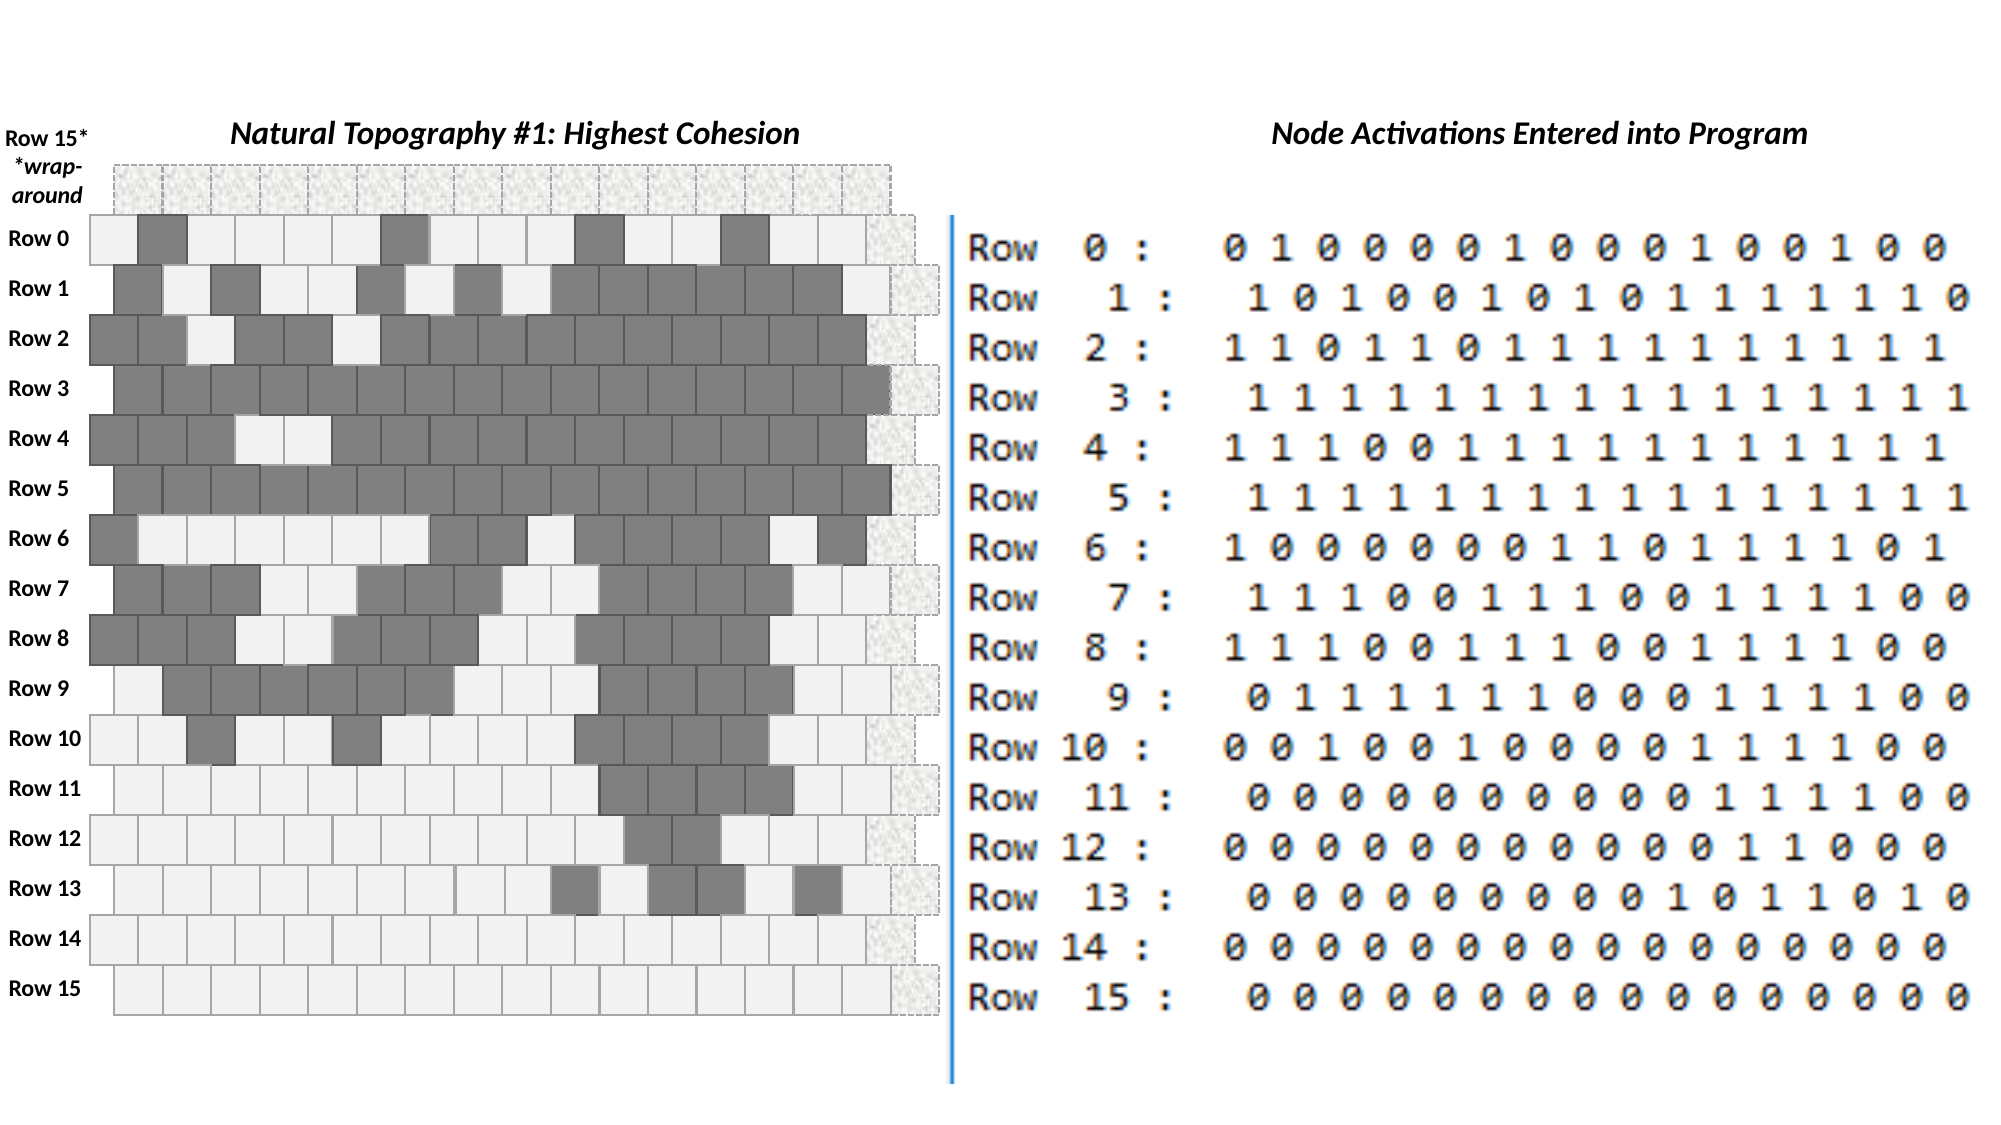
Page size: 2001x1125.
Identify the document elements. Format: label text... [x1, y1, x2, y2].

text_box [307, 164, 358, 214]
text_box Row 15 [0, 964, 97, 1009]
text_box Row 6 [0, 514, 85, 559]
text_box [307, 664, 358, 716]
text_box [139, 316, 186, 366]
text_box [843, 464, 892, 516]
text_box [331, 514, 380, 566]
text_box [673, 614, 720, 664]
text_box [552, 466, 598, 514]
text_box [283, 514, 331, 566]
text_box Node Activations Entered into Program [1256, 103, 1825, 159]
text_box [188, 214, 236, 264]
text_box [261, 866, 309, 914]
text_box [479, 816, 526, 864]
text_box [431, 916, 477, 964]
text_box [720, 516, 770, 566]
text_box [625, 214, 671, 264]
text_box [137, 614, 188, 666]
text_box [429, 614, 479, 666]
text_box [210, 164, 259, 214]
text_box [357, 164, 405, 214]
text_box [137, 914, 188, 966]
text_box [356, 864, 406, 914]
text_box Row 3 [0, 364, 85, 409]
text_box [210, 564, 261, 616]
text_box [720, 416, 768, 464]
text_box [817, 816, 867, 866]
text_box [261, 266, 307, 314]
text_box [479, 614, 526, 664]
text_box [113, 564, 164, 616]
text_box [793, 764, 841, 816]
text_box [404, 164, 453, 214]
text_box [186, 514, 236, 566]
text_box [430, 414, 479, 464]
text_box [137, 514, 186, 566]
text_box [841, 866, 890, 916]
text_box Row 10 [0, 714, 97, 759]
text_box [212, 766, 261, 816]
text_box [673, 416, 720, 464]
text_box [261, 566, 307, 616]
text_box [744, 264, 792, 314]
text_box [210, 264, 261, 316]
text_box [212, 866, 261, 916]
text_box [137, 716, 186, 766]
text_box [356, 266, 404, 314]
text_box [358, 366, 406, 414]
text_box [501, 164, 550, 214]
text_box [89, 214, 137, 266]
text_box Row 1 [0, 264, 85, 309]
text_box [526, 816, 574, 866]
text_box [892, 764, 940, 816]
text_box [817, 214, 867, 266]
text_box [455, 264, 501, 316]
text_box [841, 964, 892, 1016]
text_box [550, 664, 598, 716]
text_box [89, 914, 137, 966]
text_box [430, 514, 477, 566]
text_box [528, 716, 574, 764]
text_box [647, 264, 697, 316]
text_box [526, 214, 574, 264]
text_box [358, 766, 406, 816]
text_box Row 7 [0, 564, 85, 609]
text_box [380, 214, 428, 266]
text_box Row 15* *wrap-around [0, 114, 114, 216]
text_box [113, 264, 162, 316]
text_box [720, 214, 770, 266]
text_box [285, 816, 332, 866]
text_box [770, 214, 817, 264]
text_box [162, 164, 211, 214]
text_box [333, 214, 380, 266]
text_box [333, 314, 380, 366]
text_box [380, 514, 430, 566]
text_box [455, 864, 506, 916]
text_box [234, 414, 285, 466]
text_box [867, 214, 916, 265]
text_box [334, 914, 380, 966]
text_box [695, 664, 746, 716]
text_box [745, 164, 793, 214]
text_box [576, 916, 625, 964]
text_box [890, 864, 940, 916]
text_box [261, 766, 307, 816]
text_box [307, 964, 358, 1016]
text_box [552, 964, 600, 1016]
text_box [455, 566, 501, 614]
text_box [501, 764, 550, 816]
text_box [234, 914, 283, 966]
text_box [598, 864, 649, 916]
text_box [382, 714, 431, 766]
text_box [113, 364, 164, 414]
text_box [501, 464, 552, 516]
text_box [695, 464, 744, 516]
text_box [794, 364, 843, 414]
text_box [261, 664, 307, 716]
text_box [307, 266, 356, 314]
text_box [673, 716, 722, 766]
text_box [113, 766, 162, 816]
text_box [744, 564, 792, 616]
text_box [770, 516, 817, 564]
text_box [770, 616, 817, 666]
text_box [358, 566, 404, 616]
text_box [770, 816, 817, 866]
text_box [283, 314, 333, 366]
text_box [113, 964, 162, 1016]
text_box [210, 964, 261, 1016]
text_box [600, 564, 649, 614]
text_box Row 13 [0, 864, 97, 909]
text_box [382, 816, 429, 866]
text_box Row 0 [0, 216, 85, 259]
text_box [744, 464, 794, 516]
text_box [356, 464, 406, 514]
text_box [307, 564, 358, 616]
text_box [625, 514, 671, 566]
text_box Row 8 [0, 614, 85, 659]
text_box [842, 164, 892, 215]
text_box [792, 264, 843, 316]
text_box [380, 614, 429, 666]
text_box [770, 916, 817, 964]
text_box [574, 414, 623, 466]
text_box [598, 764, 649, 816]
text_box [89, 614, 137, 666]
text_box Row 12 [0, 814, 97, 859]
text_box [625, 916, 673, 964]
text_box [720, 614, 770, 666]
text_box [453, 464, 501, 516]
text_box [550, 164, 599, 214]
text_box [528, 914, 576, 966]
text_box [792, 164, 843, 216]
text_box [526, 614, 576, 666]
text_box [429, 814, 479, 866]
text_box [892, 464, 940, 516]
text_box [843, 565, 890, 615]
text_box [843, 664, 892, 716]
text_box [794, 464, 843, 516]
text_box [479, 214, 526, 264]
text_box [477, 914, 528, 966]
text_box [574, 714, 623, 764]
text_box [867, 514, 916, 566]
text_box [598, 664, 647, 714]
text_box [210, 464, 261, 514]
text_box [574, 214, 625, 266]
text_box [673, 316, 720, 364]
text_box [889, 264, 940, 316]
text_box [574, 314, 623, 366]
text_box [867, 614, 916, 666]
text_box [234, 314, 283, 364]
text_box [550, 564, 600, 614]
text_box [649, 866, 695, 916]
text_box [892, 964, 940, 1016]
text_box [406, 964, 455, 1016]
text_box [331, 414, 380, 466]
text_box [867, 414, 916, 464]
text_box [307, 764, 358, 816]
text_box [89, 414, 137, 466]
text_box Row 4 [0, 414, 85, 459]
text_box [332, 714, 382, 766]
text_box [380, 314, 430, 366]
text_box [867, 916, 916, 965]
text_box [285, 214, 333, 266]
text_box [477, 314, 526, 366]
text_box [210, 664, 261, 716]
text_box [744, 766, 793, 816]
text_box [576, 614, 623, 664]
text_box [552, 264, 598, 314]
text_box [431, 716, 477, 766]
text_box [506, 864, 552, 916]
text_box [744, 864, 795, 916]
text_box [697, 964, 744, 1016]
text_box [526, 314, 574, 366]
text_box [671, 516, 720, 566]
text_box [526, 414, 574, 466]
text_box [501, 964, 552, 1016]
text_box [164, 866, 212, 916]
text_box [598, 466, 647, 514]
text_box [817, 514, 867, 566]
text_box [867, 315, 916, 366]
text_box Row 9 [0, 664, 85, 709]
text_box [164, 366, 210, 414]
text_box [598, 164, 647, 214]
text_box [697, 364, 744, 416]
text_box [236, 616, 283, 664]
text_box [892, 664, 940, 716]
text_box Natural Topography #1: Highest Cohesion [215, 103, 817, 159]
text_box [162, 964, 210, 1016]
text_box [477, 714, 528, 764]
text_box [695, 566, 744, 614]
picture [945, 214, 2001, 1084]
text_box [598, 366, 649, 416]
text_box [186, 414, 234, 466]
text_box [113, 666, 162, 716]
text_box [259, 364, 307, 416]
text_box [600, 964, 647, 1016]
text_box Row 11 [0, 764, 97, 809]
text_box [89, 314, 139, 366]
text_box [285, 416, 331, 466]
text_box [574, 514, 625, 564]
text_box [647, 664, 695, 716]
text_box [623, 314, 673, 366]
text_box Row 14 [0, 914, 97, 959]
text_box [236, 816, 285, 866]
text_box [671, 214, 720, 266]
text_box [744, 964, 795, 1016]
text_box [795, 964, 841, 1016]
text_box [236, 514, 283, 566]
text_box [406, 464, 453, 514]
text_box [792, 564, 843, 616]
text_box [406, 366, 455, 414]
text_box [649, 566, 695, 614]
text_box [889, 364, 940, 416]
text_box [188, 614, 236, 664]
text_box [768, 714, 819, 766]
text_box [817, 614, 867, 664]
text_box [528, 514, 574, 566]
text_box [623, 416, 673, 466]
text_box [188, 916, 234, 964]
text_box [647, 164, 696, 214]
text_box [114, 164, 162, 214]
text_box [501, 664, 550, 716]
text_box [89, 814, 137, 866]
text_box [309, 866, 356, 914]
text_box [404, 564, 455, 616]
text_box [453, 764, 501, 816]
text_box [843, 264, 892, 316]
text_box [406, 766, 453, 816]
text_box [89, 714, 137, 766]
text_box [113, 464, 162, 514]
text_box [186, 316, 234, 366]
text_box [453, 664, 501, 716]
text_box [768, 414, 817, 464]
text_box [309, 466, 356, 514]
text_box [793, 664, 843, 716]
text_box [550, 764, 598, 816]
text_box [236, 716, 283, 766]
text_box [722, 716, 768, 766]
text_box [501, 566, 550, 614]
text_box [332, 816, 382, 866]
text_box [210, 364, 259, 414]
text_box Row 2 [0, 314, 85, 359]
text_box [283, 614, 334, 666]
text_box [649, 764, 697, 816]
text_box [623, 714, 673, 764]
text_box [137, 414, 186, 466]
text_box [283, 914, 334, 966]
text_box [236, 214, 285, 266]
text_box Row 5 [0, 464, 85, 509]
text_box [720, 814, 770, 864]
text_box [819, 716, 867, 764]
text_box [817, 414, 867, 464]
text_box [598, 264, 647, 314]
text_box [89, 514, 137, 566]
text_box [746, 666, 793, 716]
text_box [430, 316, 477, 366]
text_box [841, 764, 892, 816]
text_box [261, 966, 307, 1016]
text_box [623, 614, 673, 666]
text_box [770, 314, 819, 366]
text_box [720, 314, 770, 366]
text_box [186, 716, 236, 766]
text_box [453, 164, 502, 214]
text_box [744, 364, 794, 416]
text_box [697, 766, 744, 816]
text_box [501, 366, 552, 416]
text_box [261, 466, 309, 514]
text_box [552, 366, 598, 414]
text_box [404, 264, 455, 316]
text_box [843, 365, 890, 415]
text_box [673, 916, 720, 964]
text_box [188, 816, 236, 866]
text_box [625, 816, 673, 866]
text_box [380, 914, 431, 966]
text_box [647, 964, 697, 1016]
text_box [406, 866, 455, 916]
text_box [428, 214, 479, 264]
text_box [380, 414, 430, 466]
text_box [455, 964, 501, 1016]
text_box [358, 966, 406, 1016]
text_box [164, 566, 210, 614]
text_box [334, 616, 380, 664]
text_box [137, 814, 188, 866]
text_box [307, 366, 358, 416]
text_box [137, 214, 188, 264]
text_box [649, 364, 697, 416]
text_box [358, 664, 406, 716]
text_box [867, 816, 916, 866]
text_box [697, 266, 744, 316]
text_box [479, 414, 526, 464]
text_box [552, 866, 598, 916]
text_box [673, 816, 720, 866]
text_box [455, 366, 501, 414]
text_box [406, 666, 453, 716]
text_box [695, 864, 744, 916]
text_box [283, 716, 332, 766]
text_box [162, 264, 210, 316]
text_box [889, 564, 940, 616]
text_box [477, 516, 528, 566]
text_box [867, 716, 916, 766]
text_box [259, 164, 308, 214]
text_box [162, 664, 210, 716]
text_box [819, 314, 867, 366]
text_box [720, 914, 770, 966]
text_box [162, 464, 210, 514]
text_box [795, 866, 841, 916]
text_box [113, 864, 164, 916]
text_box [162, 764, 212, 816]
text_box [695, 164, 746, 214]
text_box [574, 816, 625, 866]
text_box [647, 464, 695, 516]
text_box [817, 914, 867, 966]
text_box [501, 264, 552, 316]
